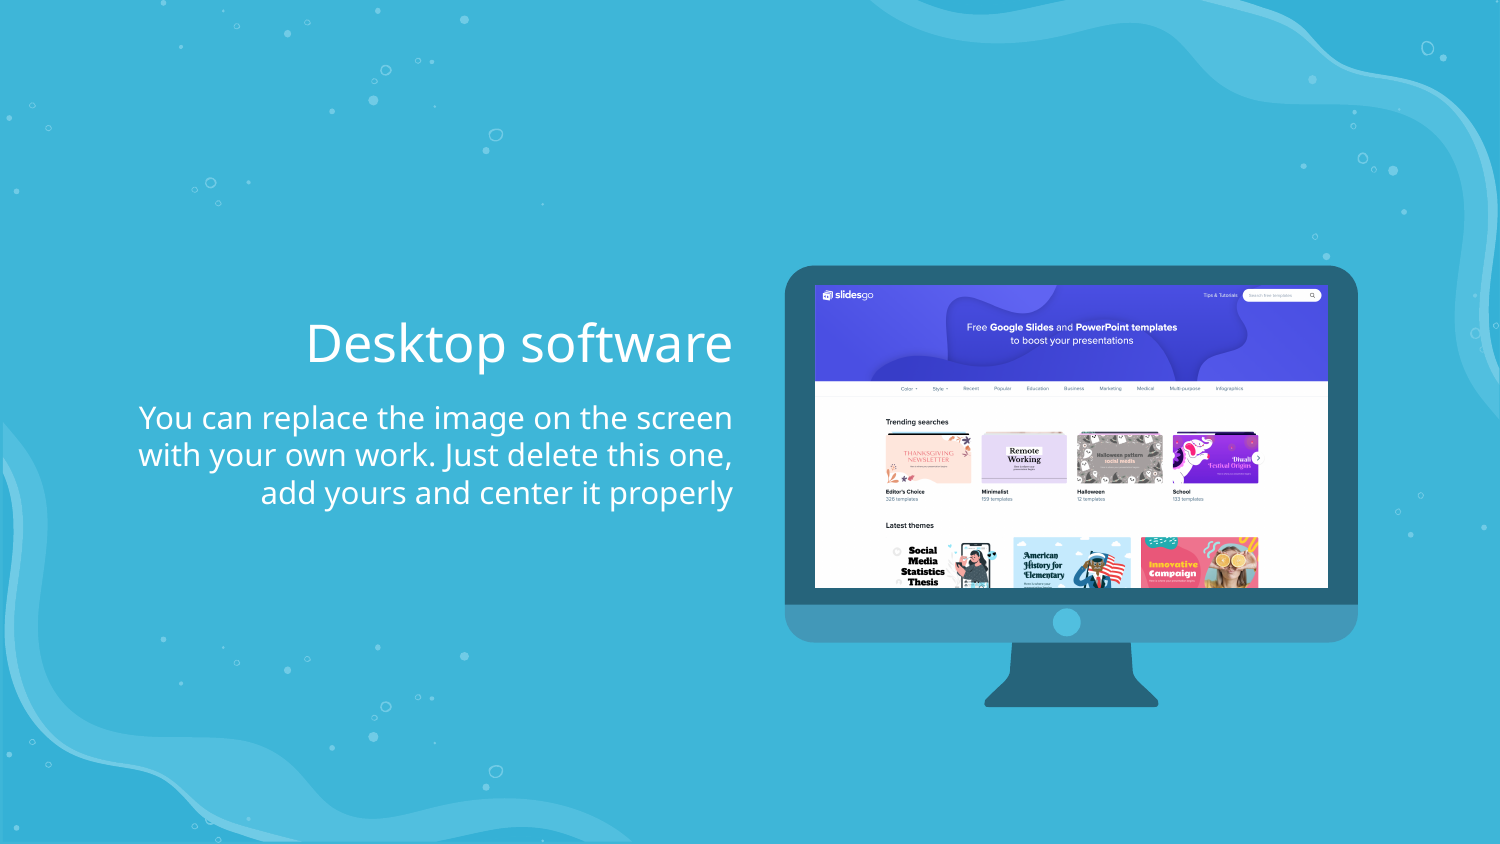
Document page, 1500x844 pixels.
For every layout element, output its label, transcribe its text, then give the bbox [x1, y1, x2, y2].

picture [814, 285, 1328, 588]
subtitle You can replace the image on the screen with your own work. Just delete this one, add yours and center it properly [116, 383, 749, 555]
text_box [784, 265, 1359, 708]
title Desktop software [117, 297, 749, 383]
